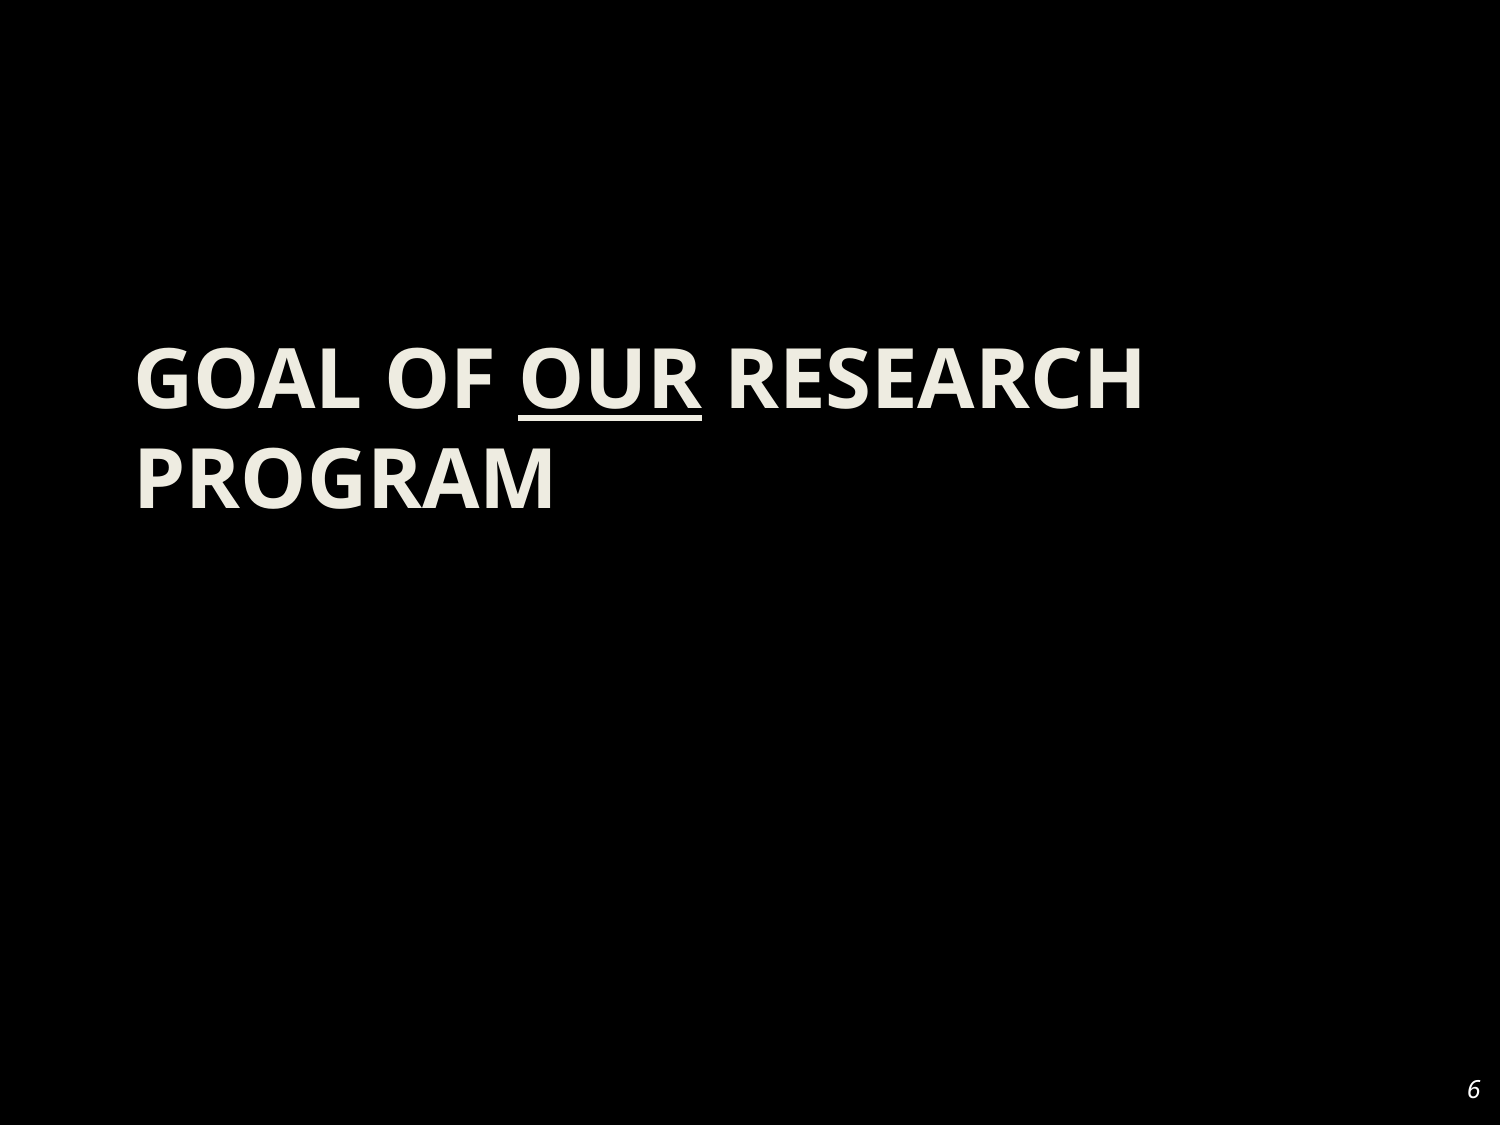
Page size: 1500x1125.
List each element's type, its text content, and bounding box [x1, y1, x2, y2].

slide_number 6 [1145, 1060, 1496, 1121]
title Goal of Our Research Program [118, 313, 1394, 537]
